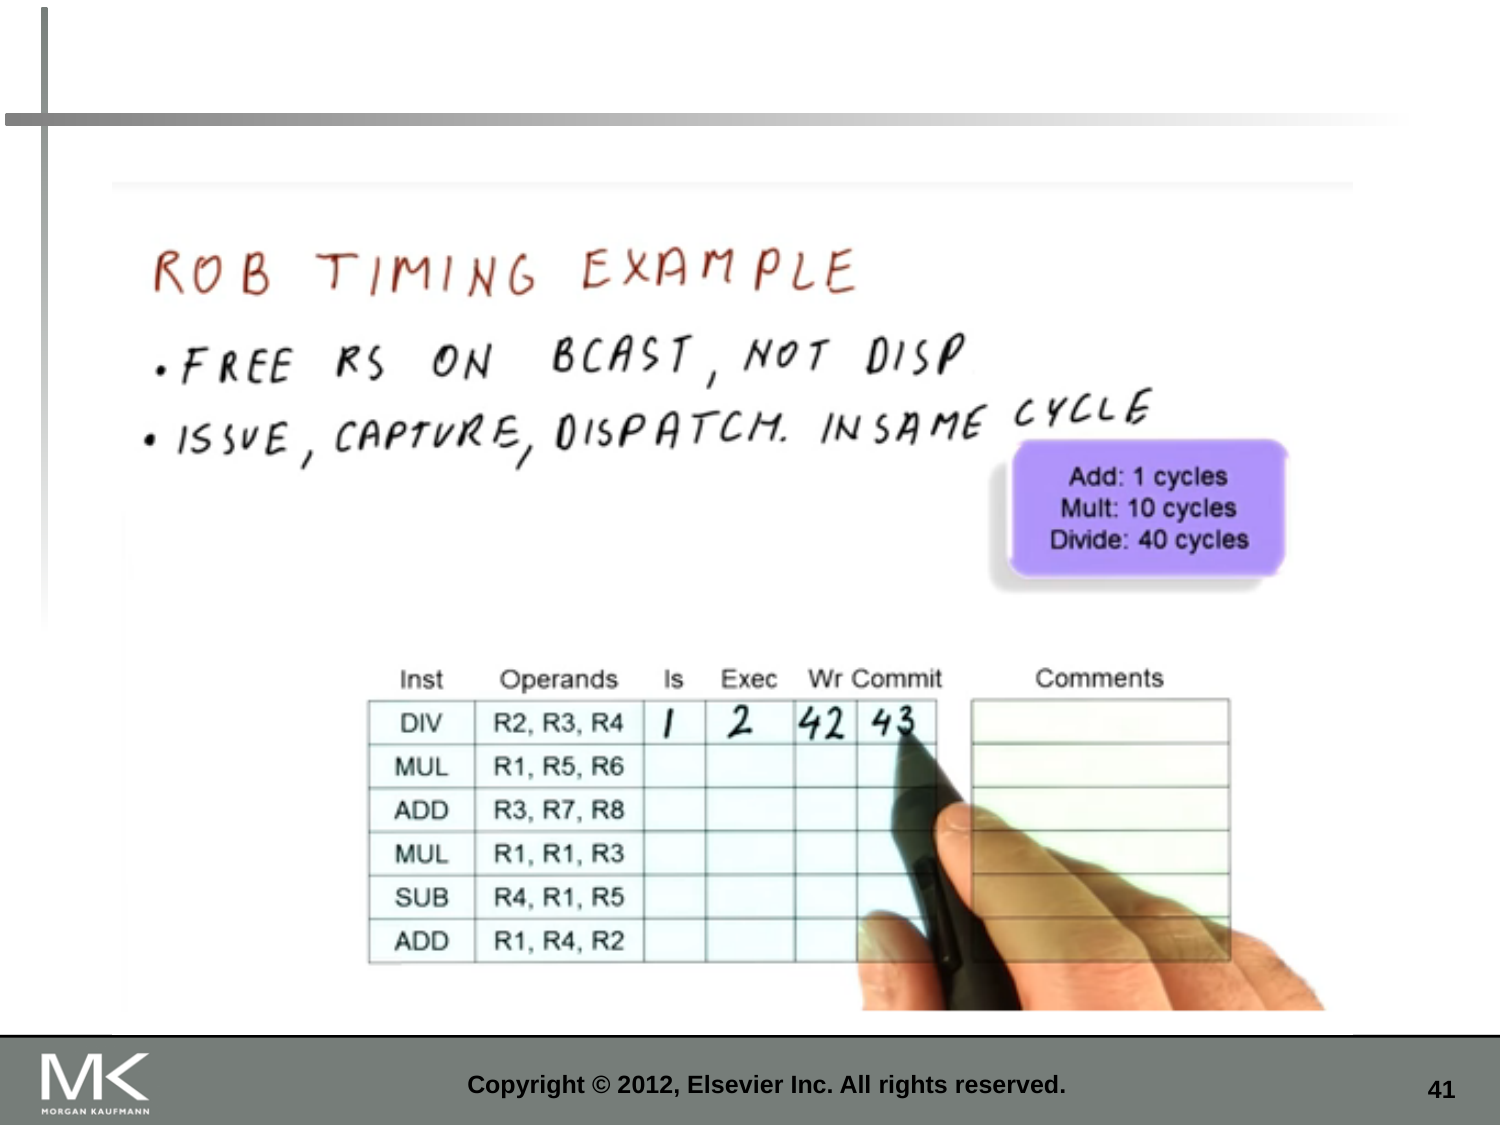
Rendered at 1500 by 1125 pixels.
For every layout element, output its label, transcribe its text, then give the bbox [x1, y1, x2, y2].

footer Copyright © 2012, Elsevier Inc. All rights reserved. [170, 1046, 1365, 1106]
picture [111, 172, 1353, 1036]
picture [29, 1046, 160, 1123]
